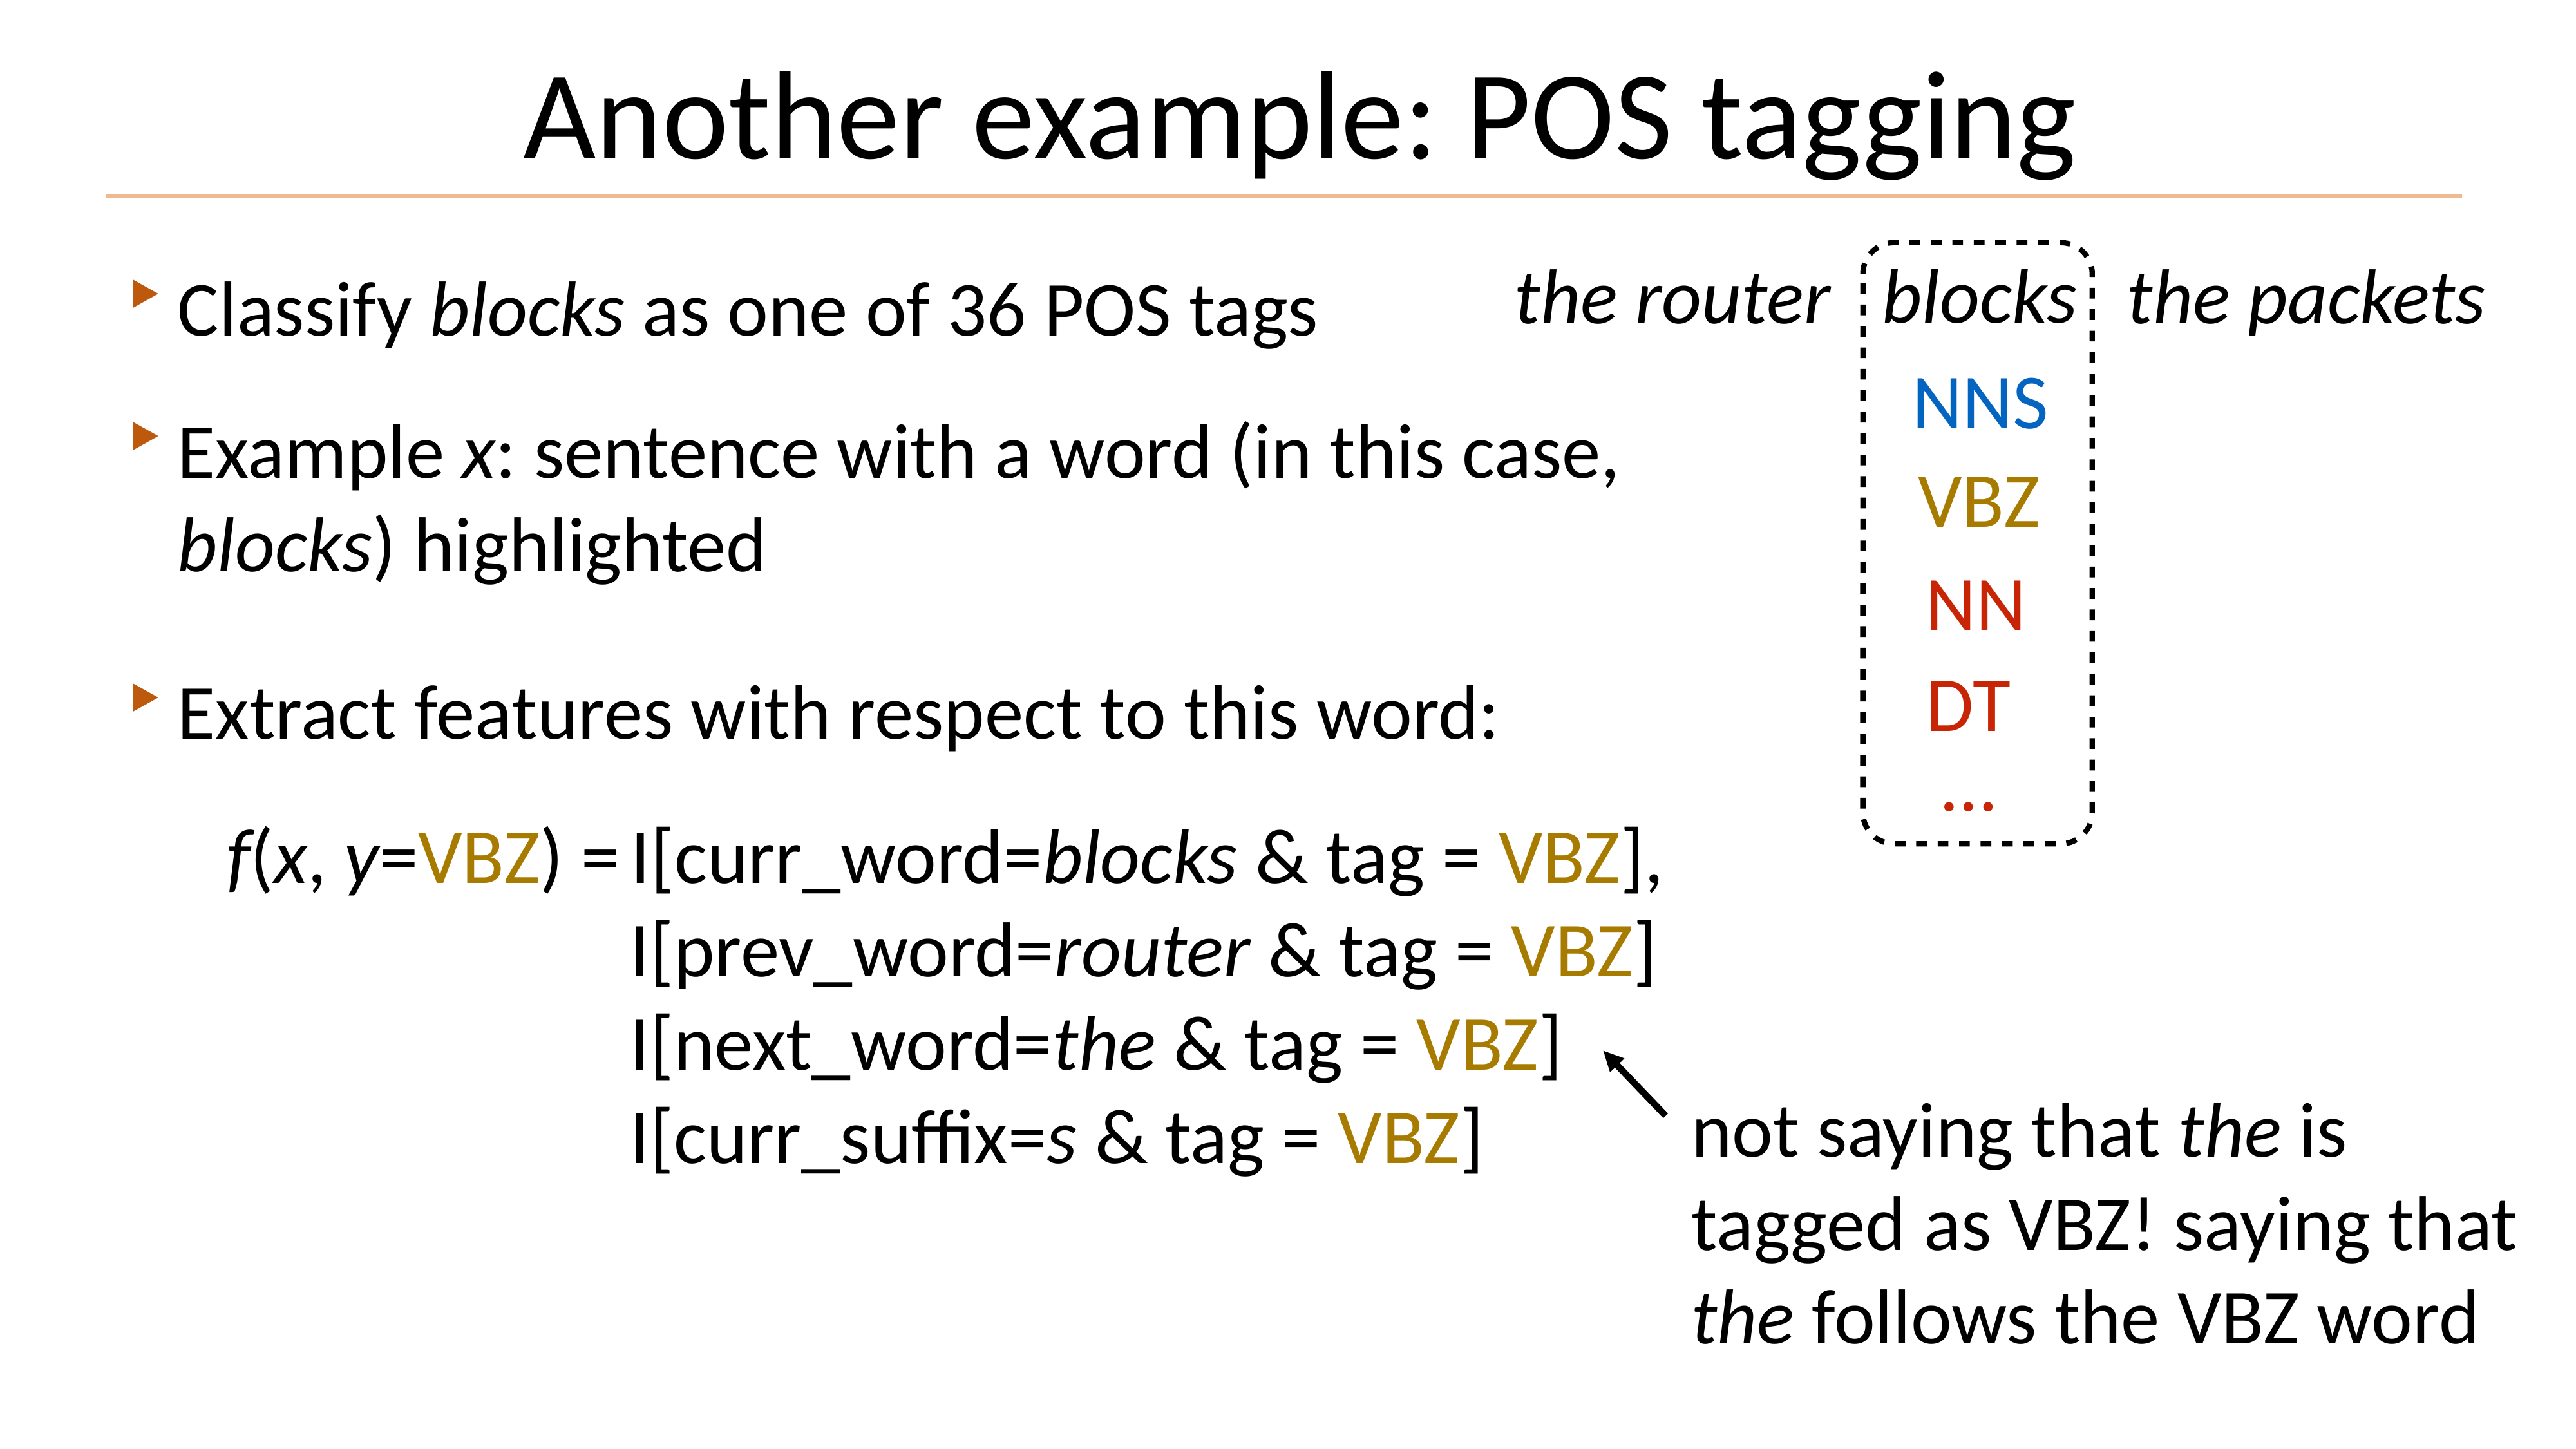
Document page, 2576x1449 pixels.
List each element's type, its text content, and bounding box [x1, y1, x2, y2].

text_box the router [1507, 238, 1874, 347]
text_box Classify blocks as one of 36 POS tags [113, 250, 1496, 359]
text_box Example x: sentence with a word (in this case, blocks) highlighted [113, 392, 1705, 594]
text_box not saying that the is tagged as VBZ! saying that the follows the VBZ word [1683, 1071, 2542, 1367]
text_box [1603, 1050, 1666, 1116]
text_box Extract features with respect to this word: [113, 654, 1705, 762]
text_box the packets [2119, 238, 2494, 347]
title Another example: POS tagging [425, 0, 2176, 232]
text_box [1862, 242, 2092, 844]
text_box f(x, y=VBZ) = I[curr_word=blocks & tag = VBZ], I[prev_word=router & tag = VBZ] I[next_word=the & tag = VBZ] I[curr_suffix=s & tag = VBZ] [219, 798, 2338, 1187]
text_box blocks [1874, 237, 2110, 346]
